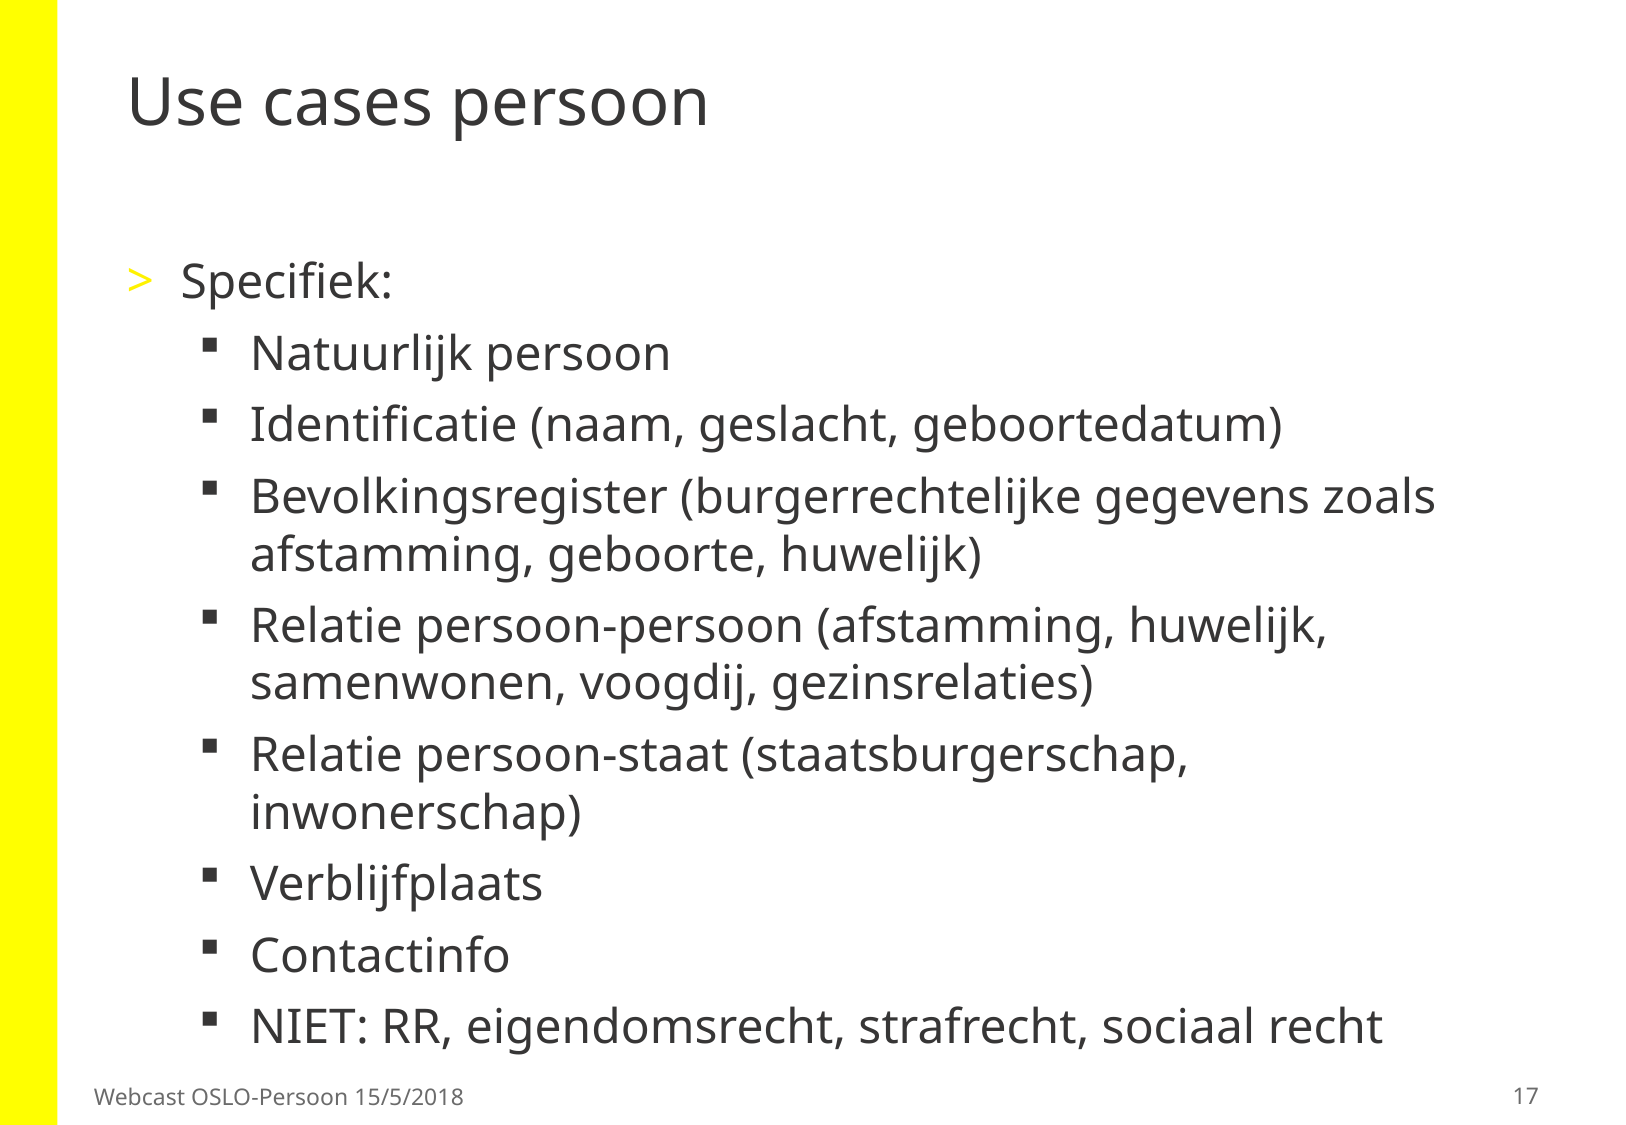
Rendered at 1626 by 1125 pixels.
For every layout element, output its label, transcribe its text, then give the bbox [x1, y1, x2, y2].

slide_number 17 [1424, 1075, 1548, 1120]
title Use cases persoon [111, 59, 1514, 222]
list Specifiek: Natuurlijk persoon Identificatie (naam, geslacht, geboortedatum) Bevolkingsregister (burgerrechtelijke gegevens zoals afstamming, geboorte, huwelijk) Relatie persoon-persoon (afstamming, huwelijk, samenwonen, voogdij, gezinsrelaties) Relatie persoon-staat (staatsburgerschap, inwonerschap) Verblijfplaats Contactinfo NIET: RR, eigendomsrecht, strafrecht, sociaal recht [111, 243, 1514, 1063]
footer Webcast OSLO-Persoon 15/5/2018 [78, 1083, 1077, 1113]
